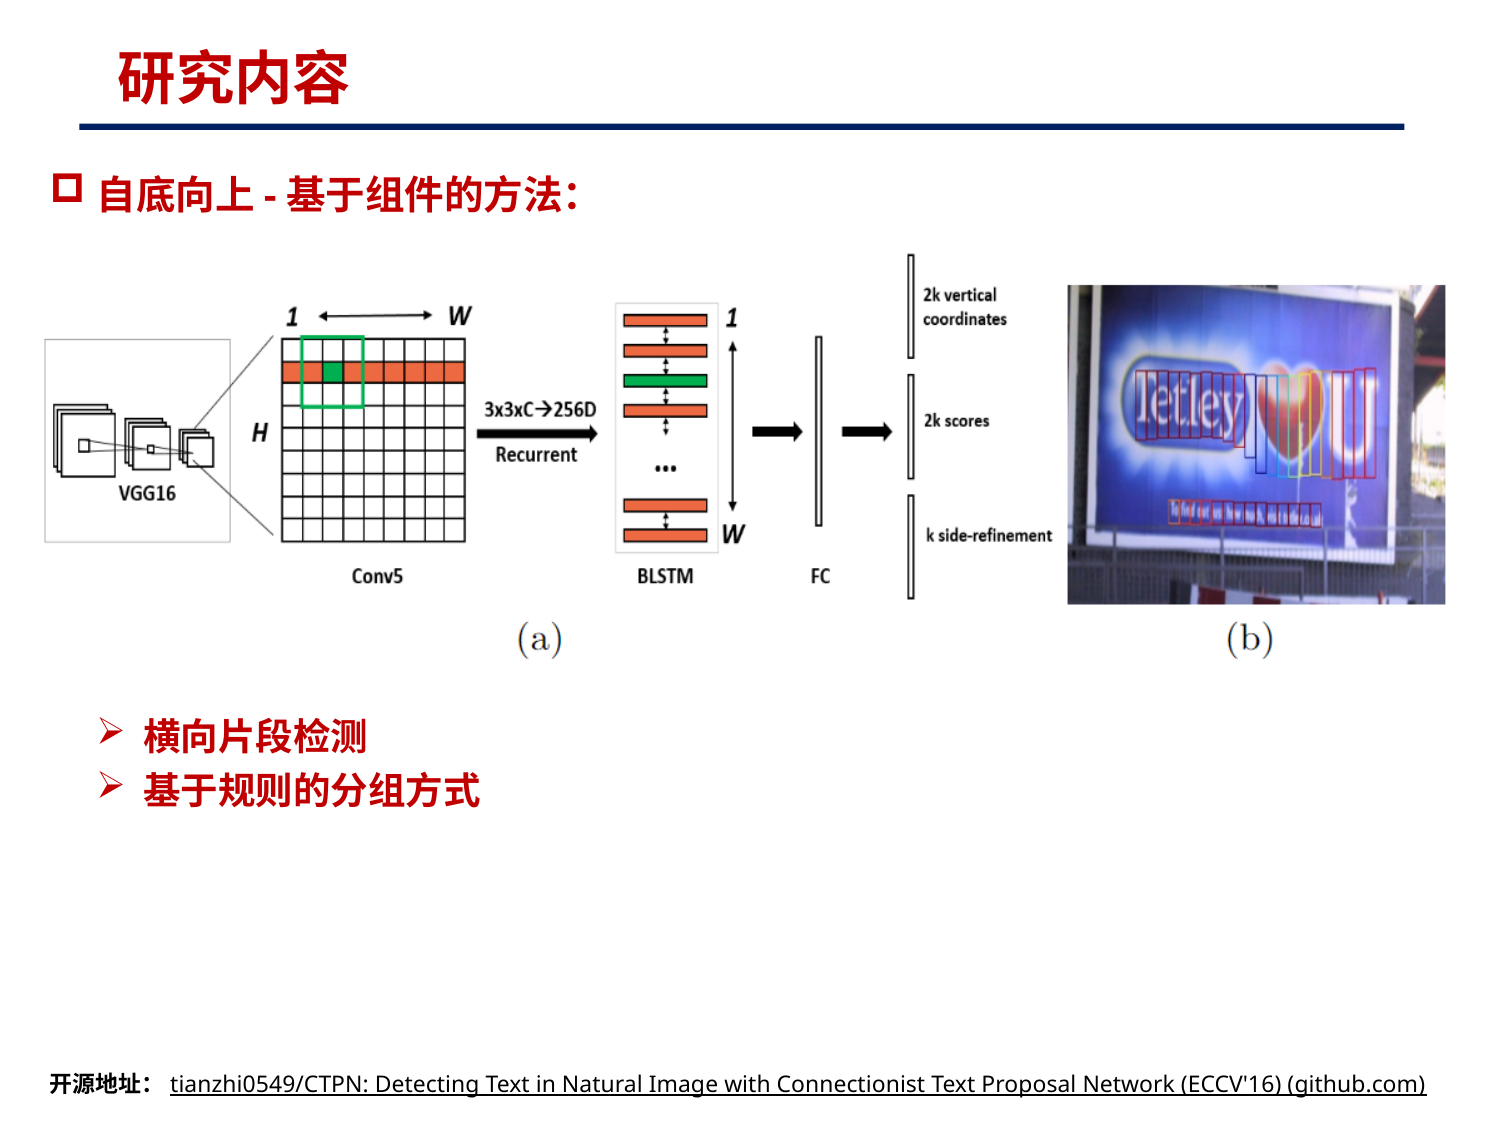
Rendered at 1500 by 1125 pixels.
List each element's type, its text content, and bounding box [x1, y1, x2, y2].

text_box 自底向上-基于组件的方法： [34, 162, 685, 225]
text_box 横向片段检测 基于规则的分组方式 [81, 696, 611, 820]
text_box 开源地址：tianzhi0549/CTPN: Detecting Text in Natural Image with Connectionist Text Proposal Network (ECCV'16) (github.com) [35, 1061, 1455, 1108]
list 研究内容 [103, 41, 911, 122]
picture [22, 225, 1478, 666]
